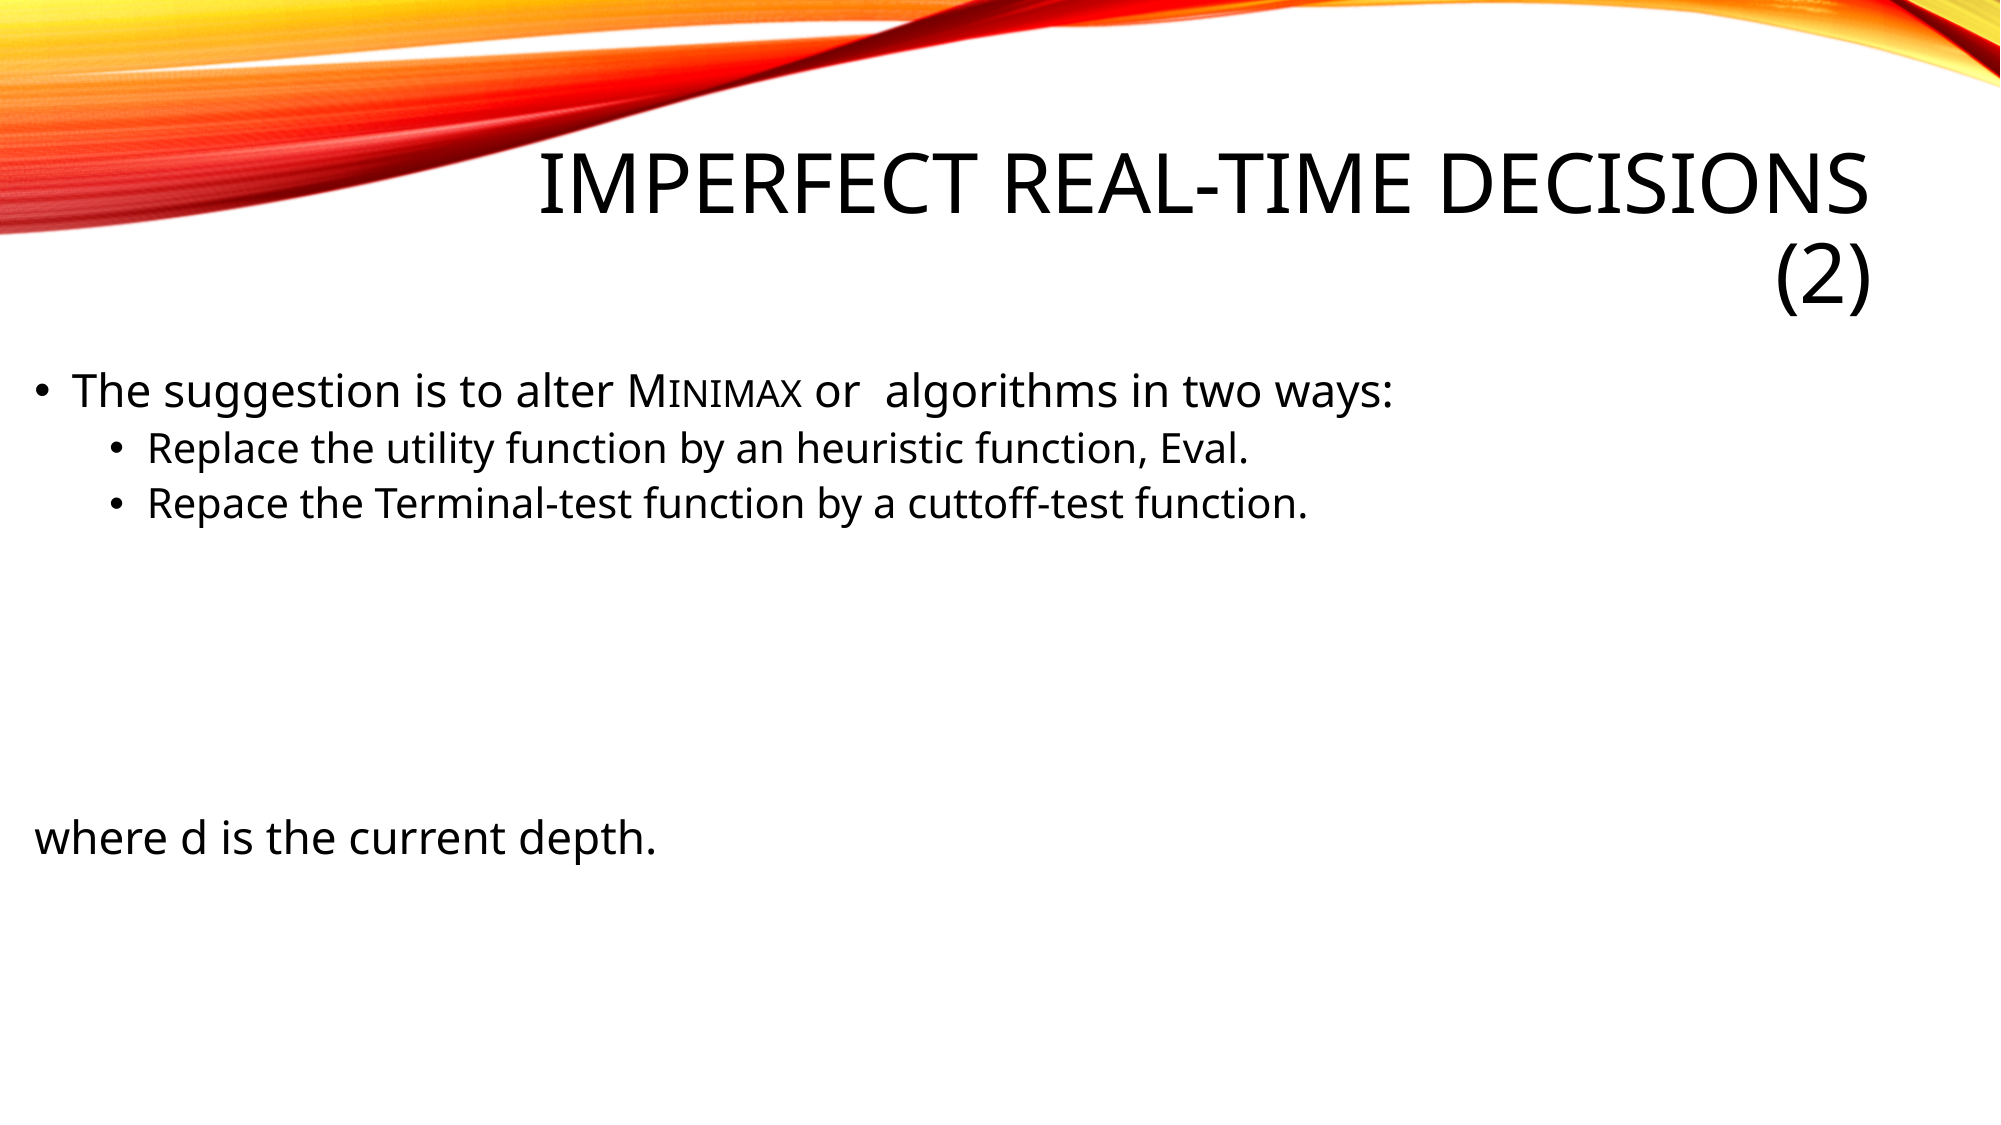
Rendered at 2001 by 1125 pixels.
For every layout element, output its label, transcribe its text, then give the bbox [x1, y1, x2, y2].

title Imperfect real-time decisions (2) [418, 125, 1888, 338]
picture [0, 0, 2000, 237]
